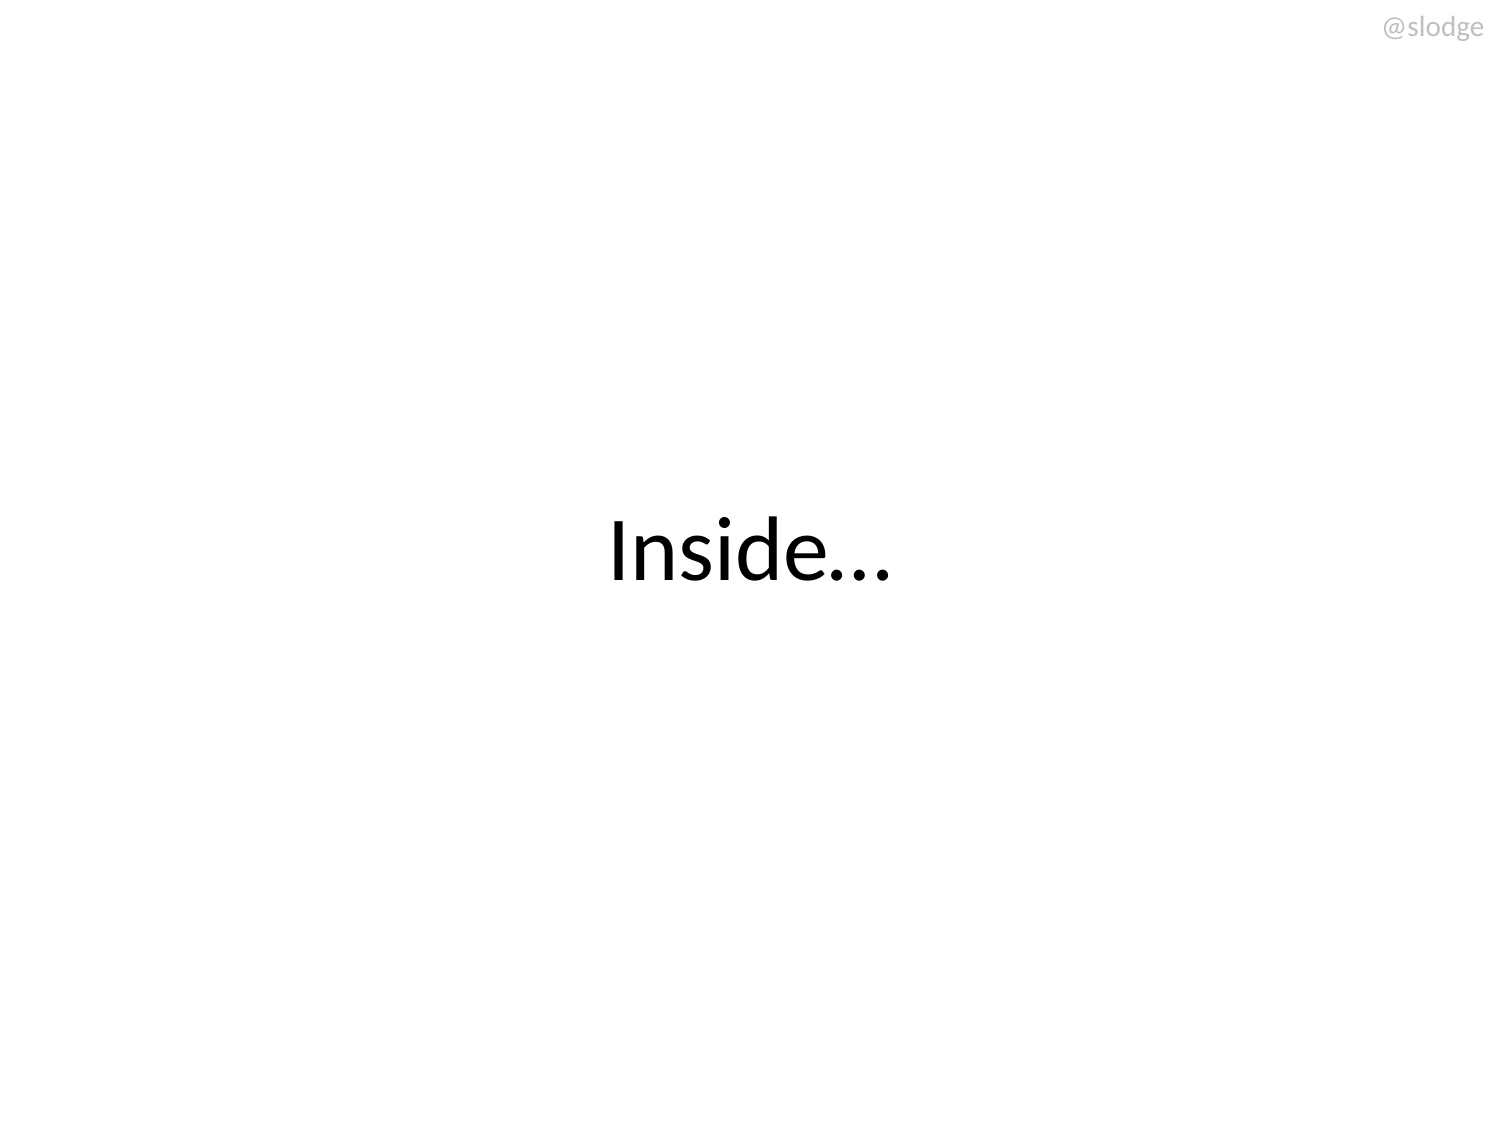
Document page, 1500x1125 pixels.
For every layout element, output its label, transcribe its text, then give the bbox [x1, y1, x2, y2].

title Inside… [75, 450, 1425, 638]
